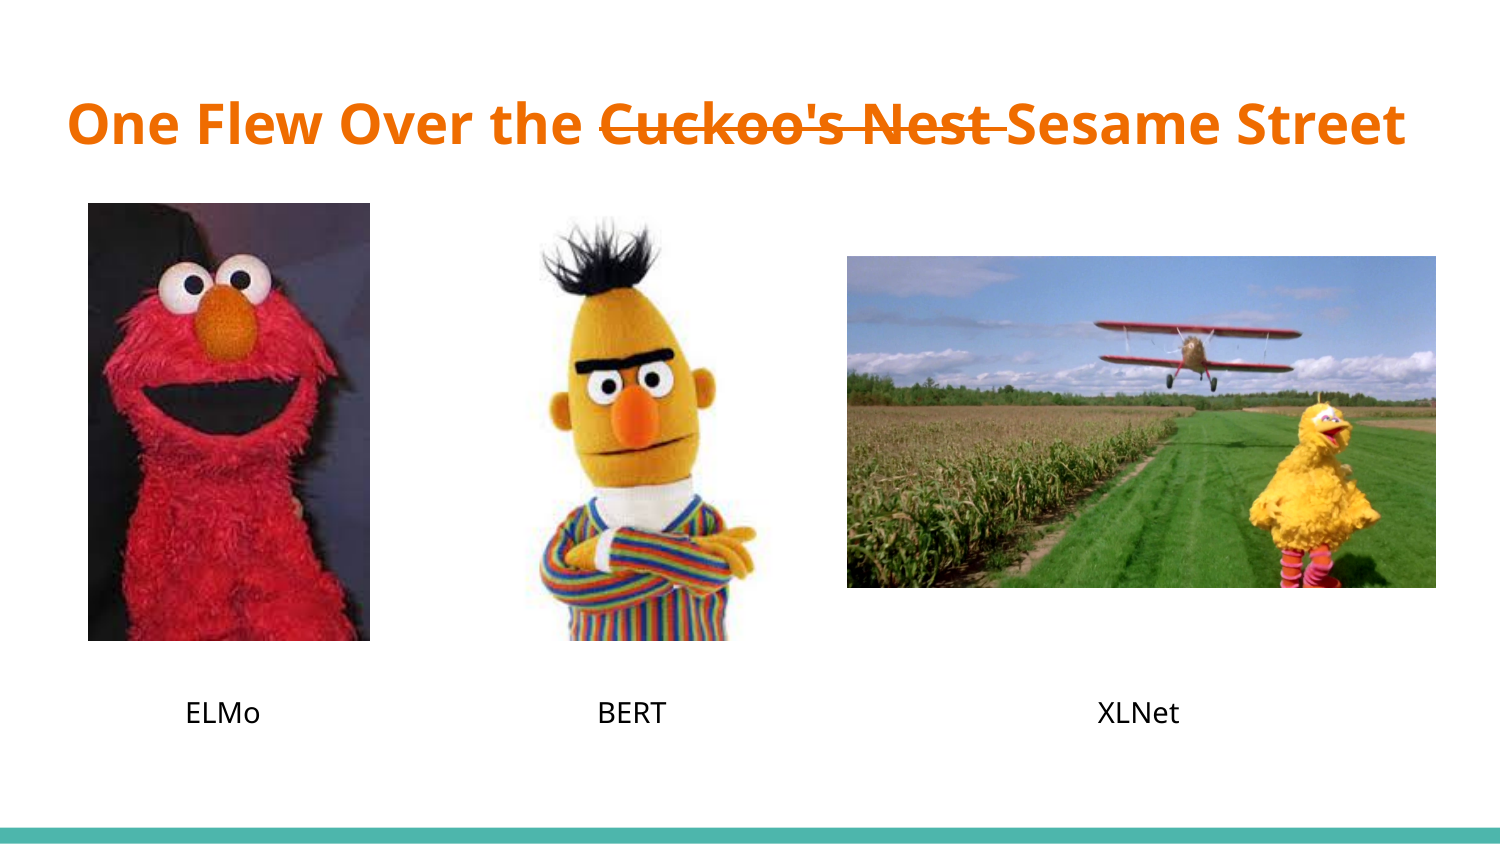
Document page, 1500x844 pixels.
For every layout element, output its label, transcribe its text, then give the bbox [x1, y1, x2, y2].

title One Flew Over the Cuckoo's Nest Sesame Street [51, 72, 1449, 189]
text_box BERT [582, 679, 692, 745]
text_box XLNet [1082, 679, 1201, 745]
picture [472, 202, 801, 641]
picture [847, 255, 1437, 588]
text_box ELMo [170, 679, 289, 745]
picture [88, 202, 371, 641]
